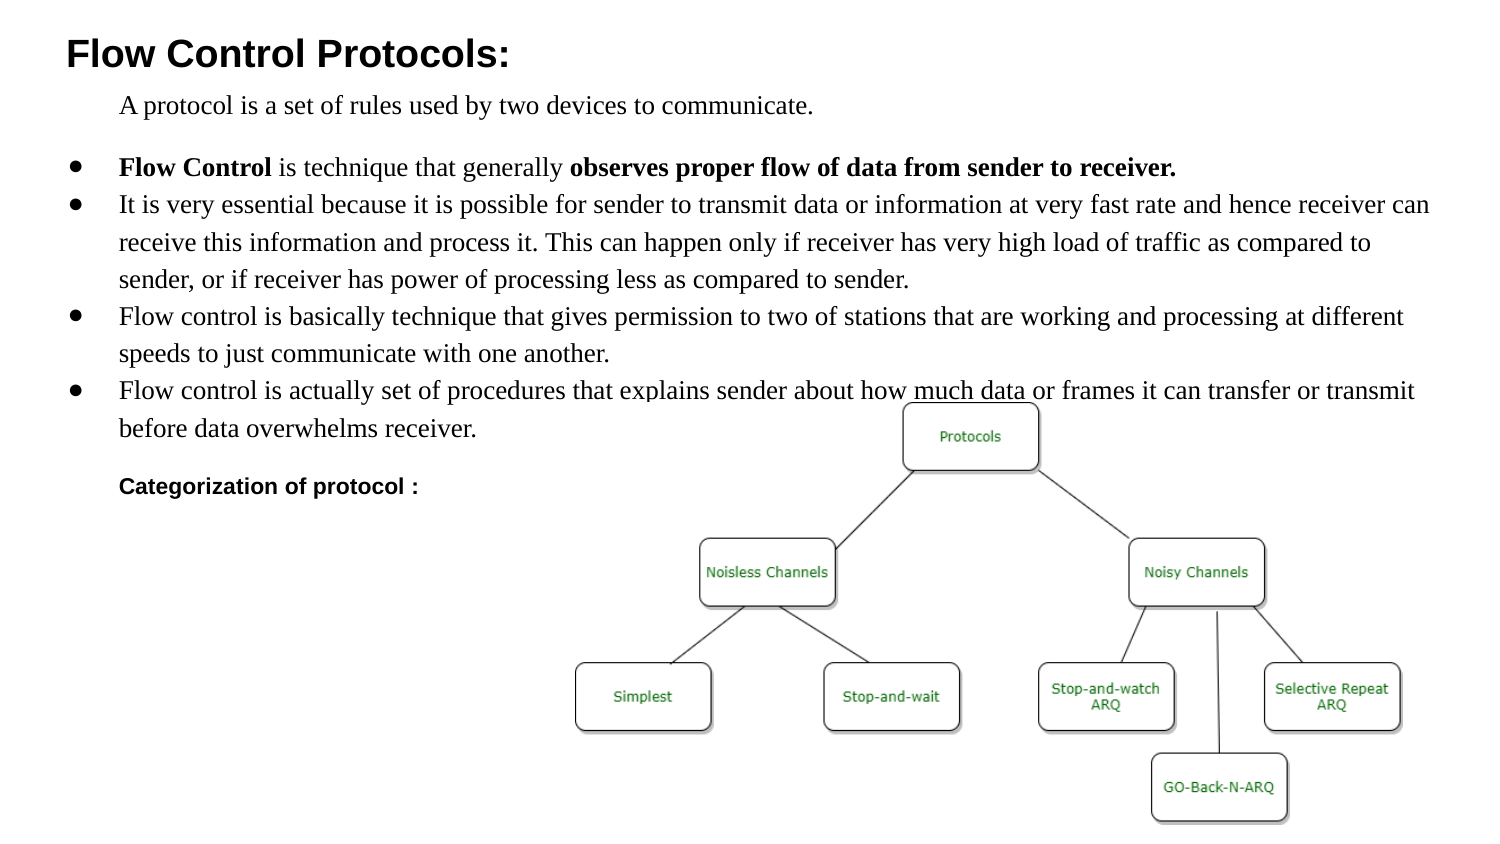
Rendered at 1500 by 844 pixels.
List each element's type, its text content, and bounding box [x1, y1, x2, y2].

picture [575, 402, 1403, 825]
title Flow Control Protocols: [51, 13, 1391, 67]
list A protocol is a set of rules used by two devices to communicate. Flow Control is technique that generally observes proper flow of data from sender to receiver. It is very essential because it is possible for sender to transmit data or information at very fast rate and hence receiver can receive this information and process it. This can happen only if receiver has very high load of traffic as compared to sender, or if receiver has power of processing less as compared to sender. Flow control is basically technique that gives permission to two of stations that are working and processing at different speeds to just communicate with one another. Flow control is actually set of procedures that explains sender about how much data or frames it can transfer or transmit before data overwhelms receiver. Categorization of protocol : [28, 67, 1449, 834]
